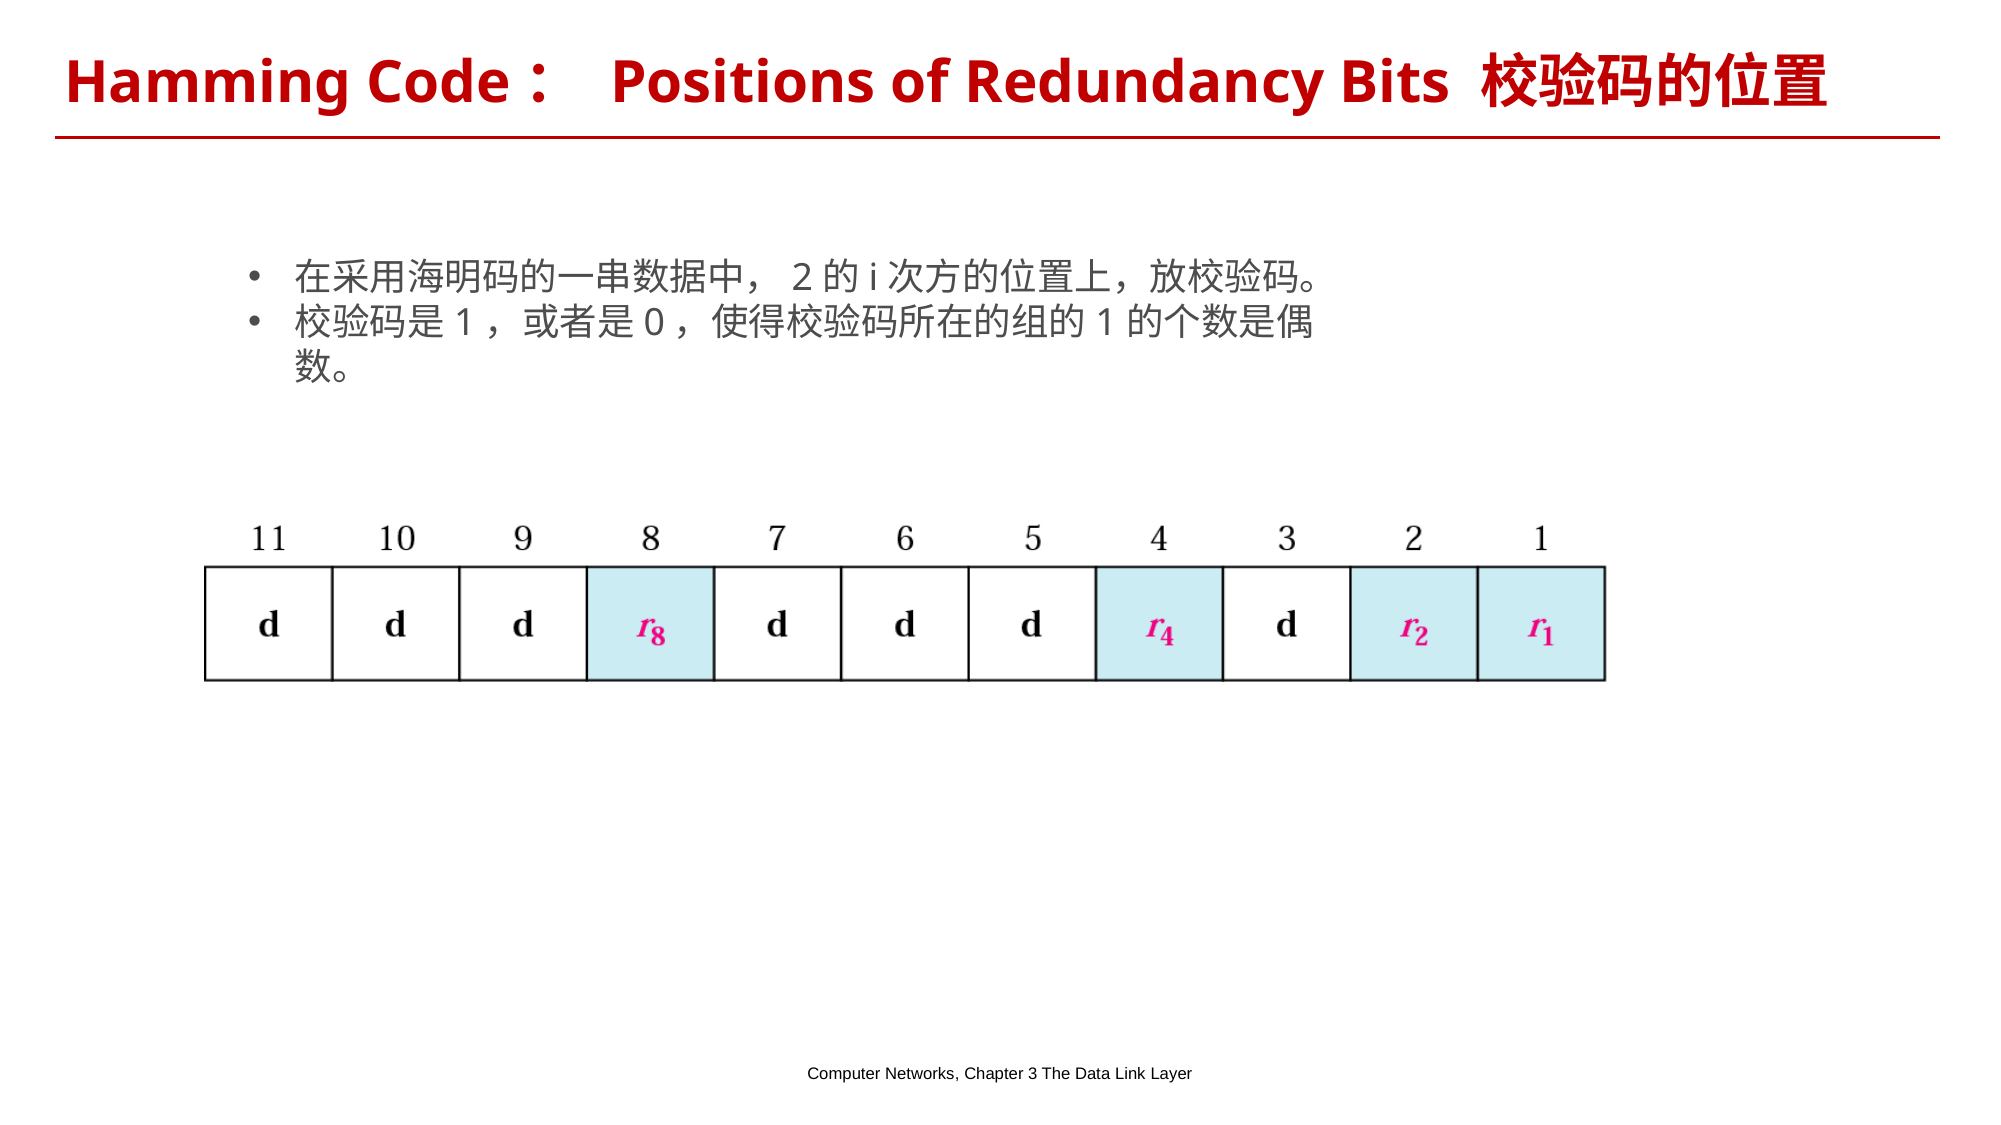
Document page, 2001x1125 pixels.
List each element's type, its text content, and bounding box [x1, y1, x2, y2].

text_box 在采用海明码的一串数据中，2的i次方的位置上，放校验码。 校验码是1，或者是0，使得校验码所在的组的1的个数是偶数。 [233, 245, 1338, 395]
text_box Hamming Code： Positions of Redundancy Bits 校验码的位置 [49, 36, 1972, 122]
footer Computer Networks, Chapter 3 The Data Link Layer [662, 1042, 1338, 1103]
picture [204, 517, 1607, 682]
